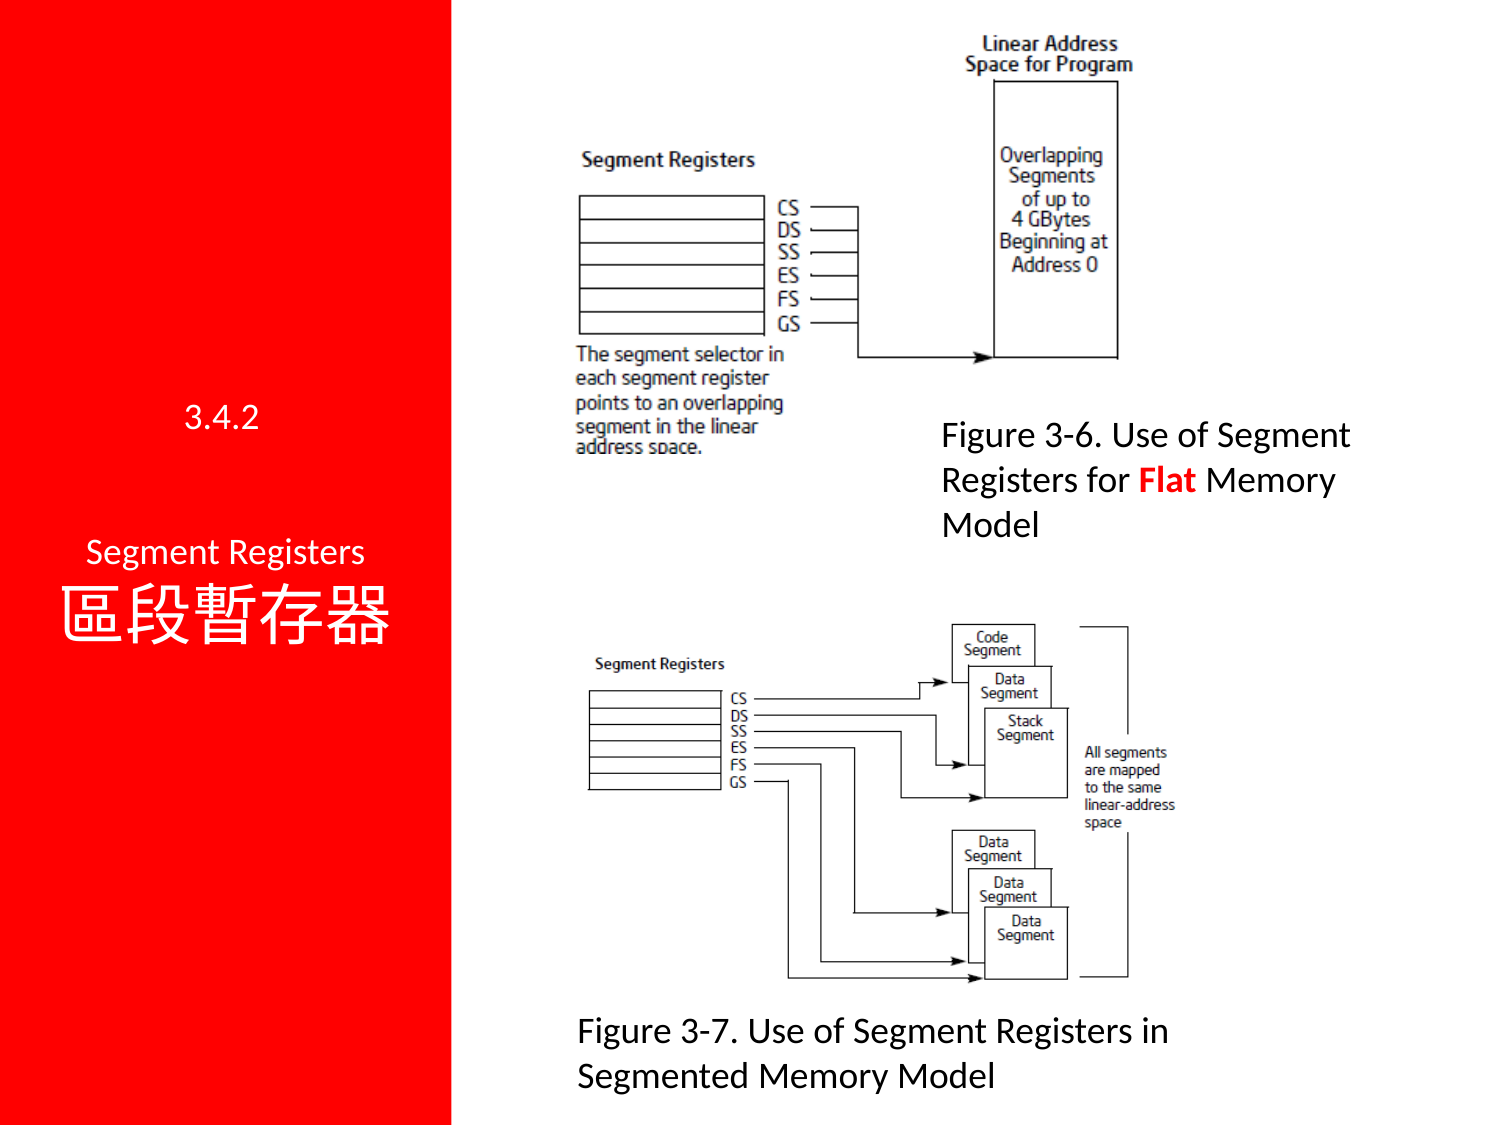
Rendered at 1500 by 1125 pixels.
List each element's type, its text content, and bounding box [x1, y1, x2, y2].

text_box Figure 3-6. Use of Segment Registers for Flat Memory Model [926, 402, 1450, 553]
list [562, 12, 1140, 454]
text_box 3.4.2 Segment Registers 區段暫存器 [0, 0, 452, 1125]
text_box Figure 3-7. Use of Segment Registers in Segmented Memory Model [562, 998, 1313, 1104]
picture [581, 610, 1189, 989]
